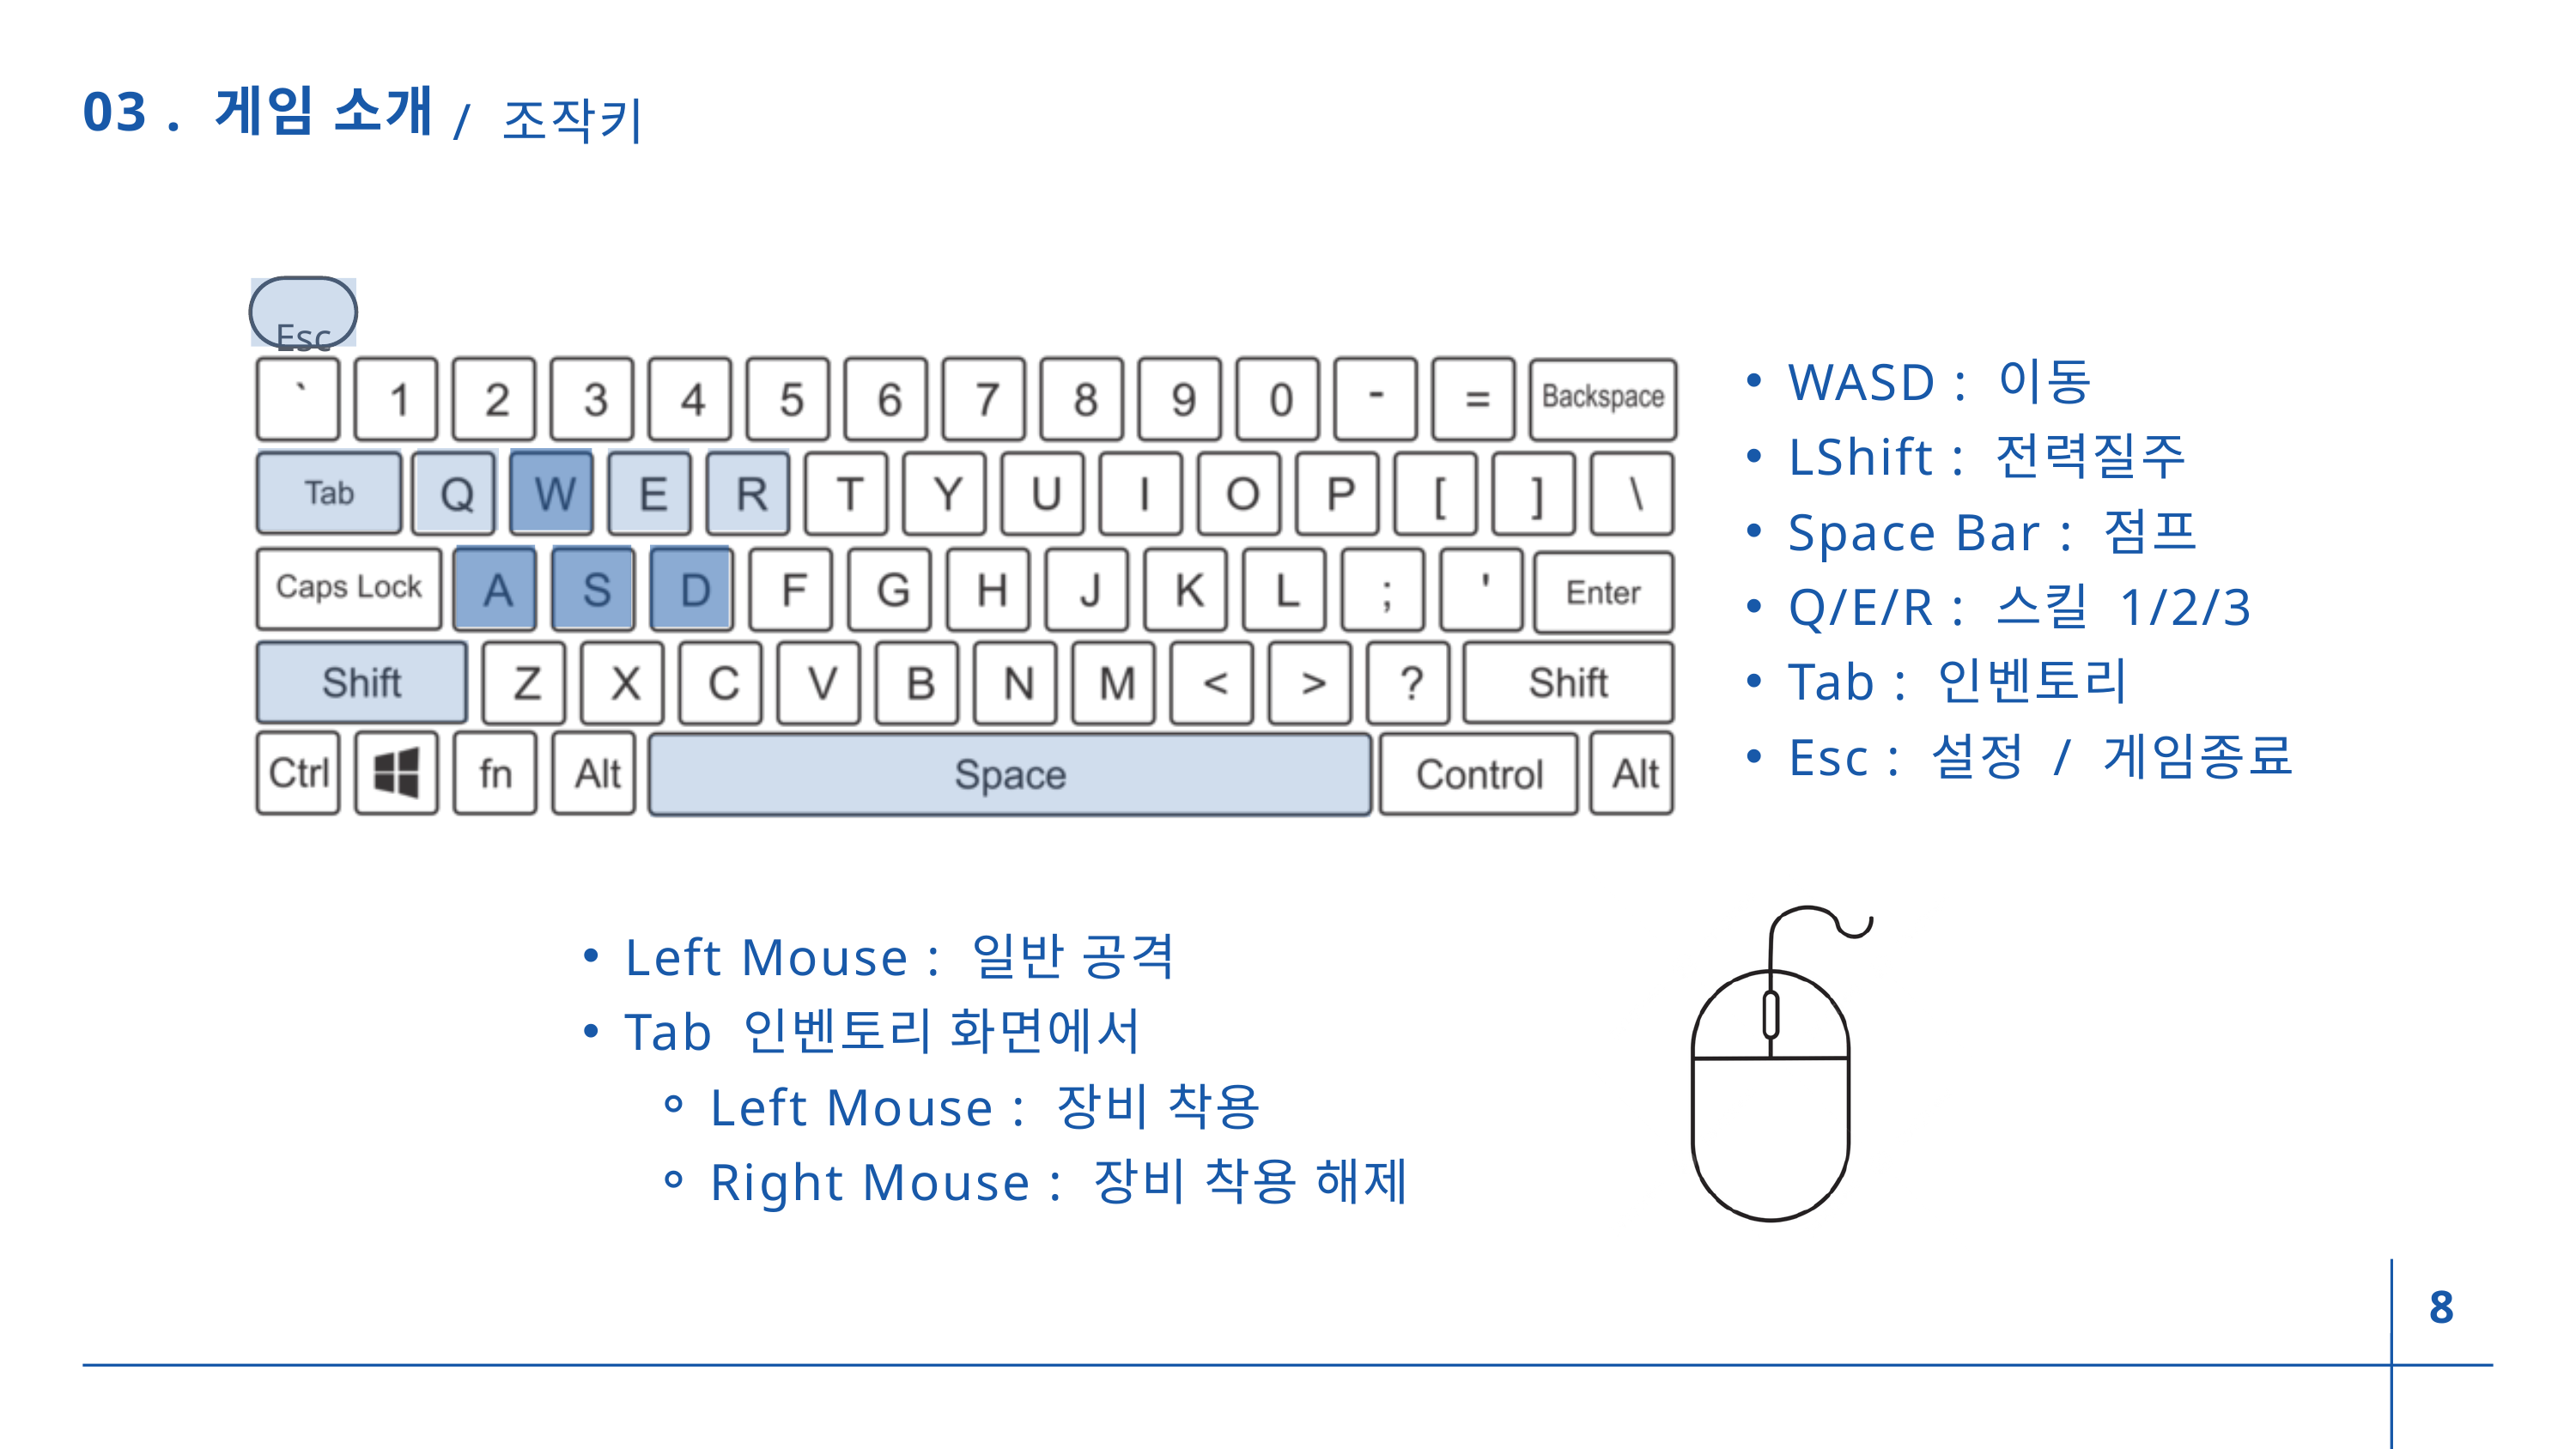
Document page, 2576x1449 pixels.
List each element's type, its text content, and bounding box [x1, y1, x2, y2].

text_box 8 [2428, 1269, 2455, 1332]
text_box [189, 222, 1745, 952]
text_box [1586, 868, 1978, 1259]
text_box WASD : 이동 LShift : 전력질주 Space Bar : 점프 Q/E/R : 스킬 1/2/3 Tab : 인벤토리 Esc : 설정 / 게임종료 [1751, 335, 2318, 785]
text_box / 조작키 [437, 75, 2186, 150]
text_box 03 . 게임 소개 [82, 82, 437, 142]
text_box Left Mouse : 일반 공격 Tab 인벤토리 화면에서 Left Mouse : 장비 착용 Right Mouse : 장비 착용 해제 [539, 961, 1505, 1211]
